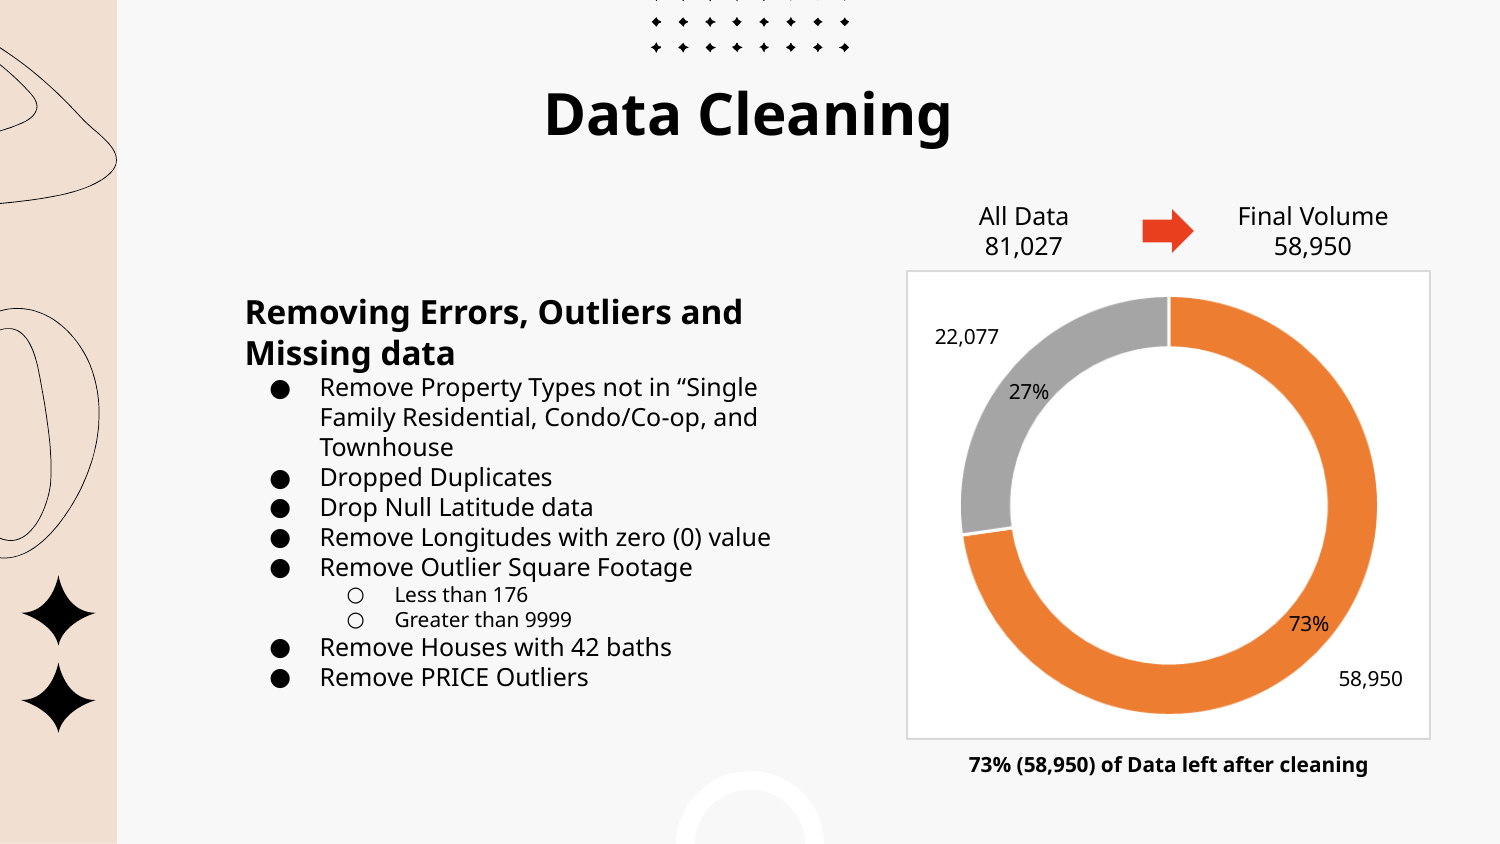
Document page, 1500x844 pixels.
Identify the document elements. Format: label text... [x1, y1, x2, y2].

picture [906, 270, 1432, 740]
text_box All Data 81,027 [906, 185, 1142, 269]
text_box [1141, 206, 1196, 256]
text_box 73% (58,950) of Data left after cleaning [906, 748, 1431, 790]
list Removing Errors, Outliers and Missing data Remove Property Types not in “Single Family Residential, Condo/Co-op, and Townhouse Dropped Duplicates Drop Null Latitude data Remove Longitudes with zero (0) value Remove Outlier Square Footage Less than 176 Greater than 9999 Remove Houses with 42 baths Remove PRICE Outliers [229, 276, 821, 688]
text_box Final Volume 58,950 [1195, 185, 1431, 270]
title Data Cleaning [116, 87, 1380, 136]
